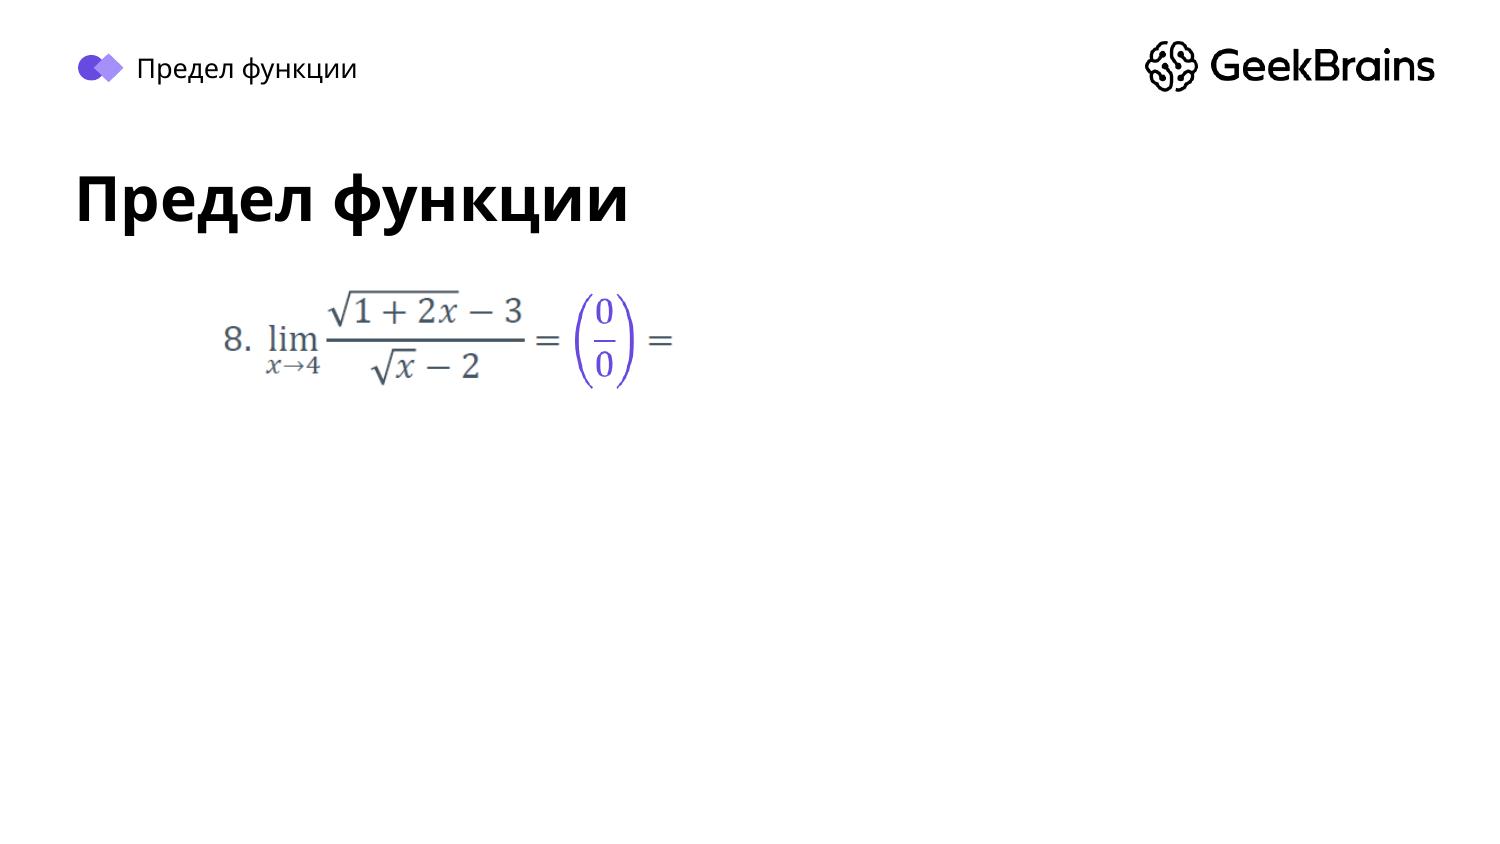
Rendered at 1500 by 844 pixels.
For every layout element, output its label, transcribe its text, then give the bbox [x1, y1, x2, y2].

picture [1145, 39, 1435, 93]
title Предел функции [74, 169, 1093, 229]
text_box [78, 54, 102, 81]
text_box [93, 53, 124, 82]
title Предел функции [134, 39, 812, 83]
picture [127, 275, 1060, 414]
